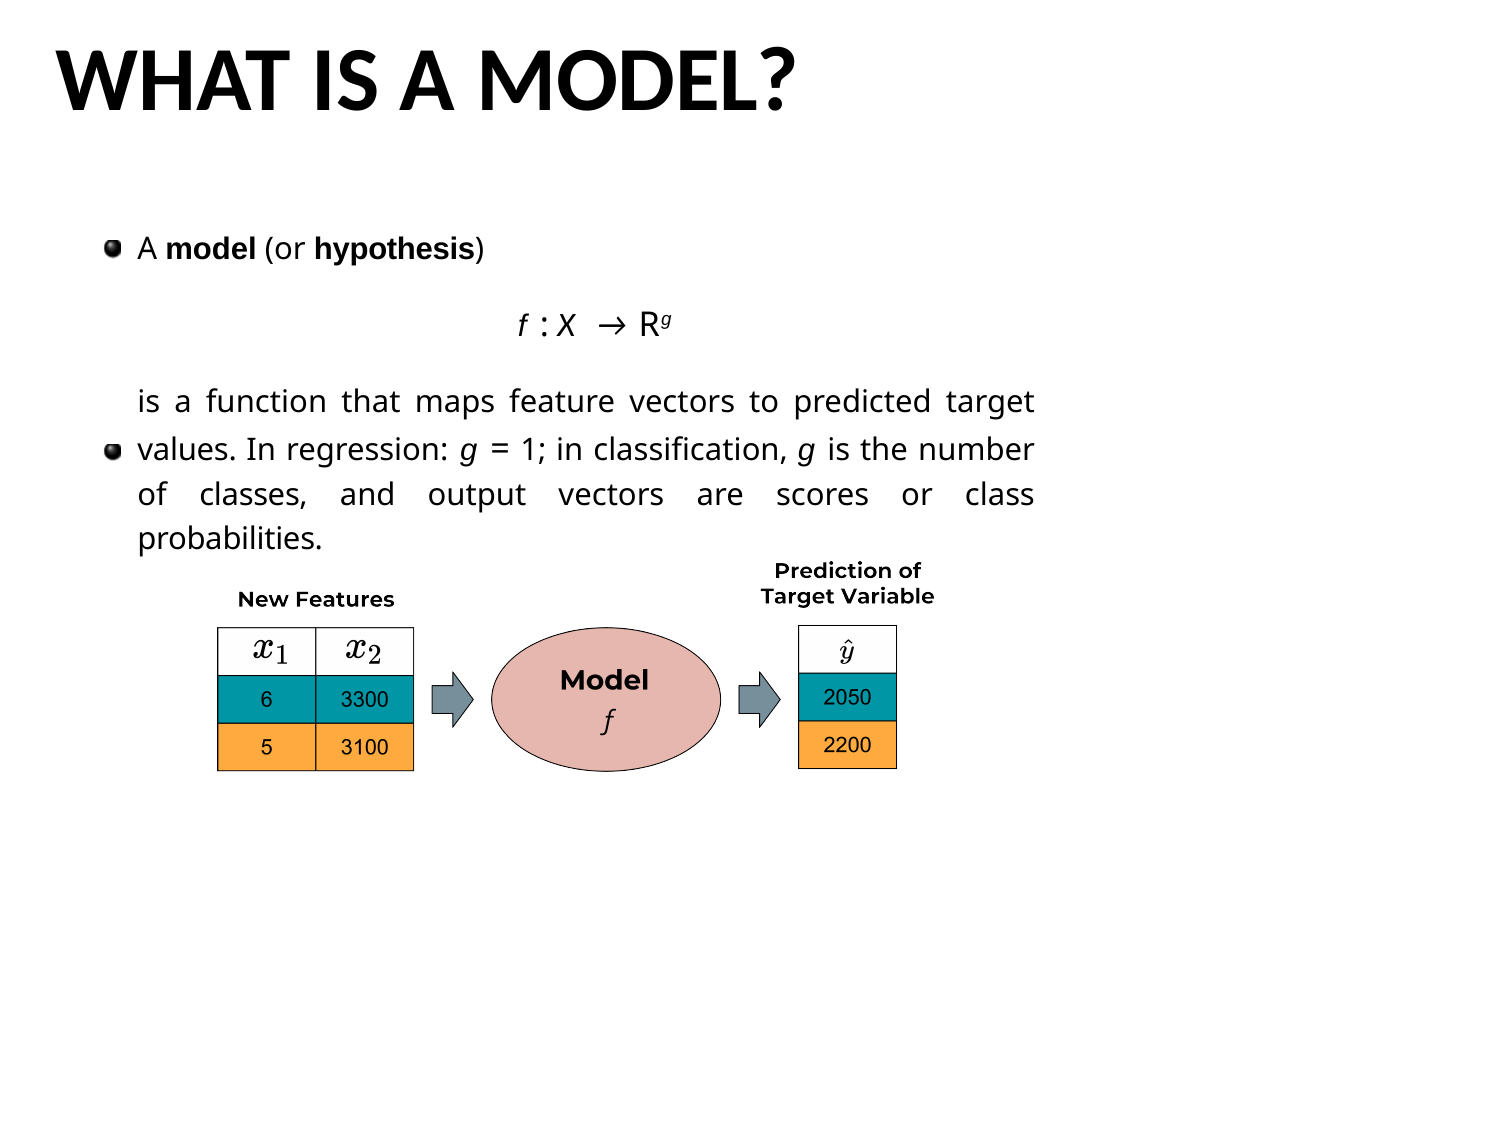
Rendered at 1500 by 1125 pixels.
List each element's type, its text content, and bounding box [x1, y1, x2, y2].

text_box A model (or hypothesis) f : X → Rg is a function that maps feature vectors to predicted target values. In regression: g = 1; in classification, g is the number of classes, and output vectors are scores or class probabilities. [125, 224, 1046, 556]
picture [102, 240, 121, 259]
picture [217, 560, 934, 773]
picture [102, 444, 121, 463]
title WHAT IS A MODEL? [52, 14, 1448, 207]
